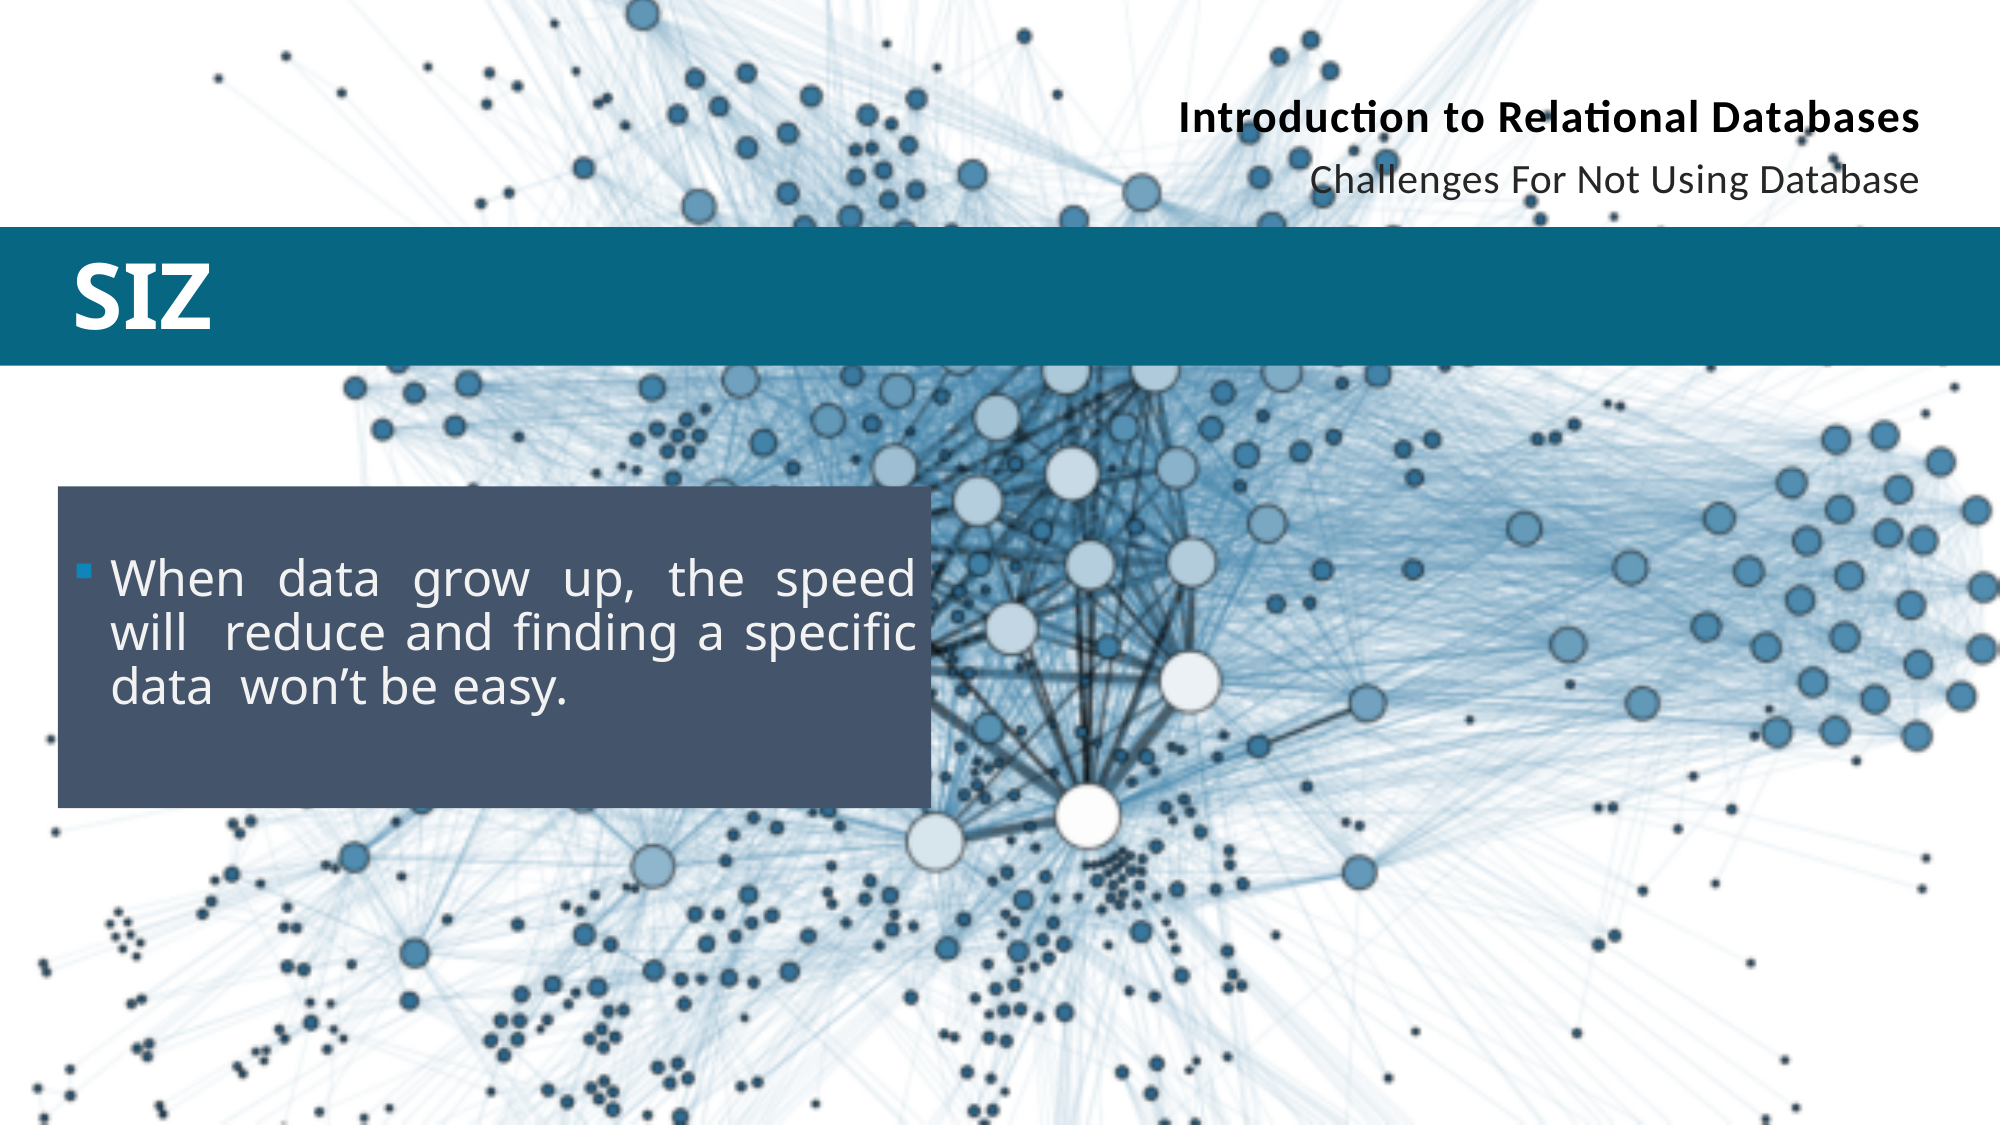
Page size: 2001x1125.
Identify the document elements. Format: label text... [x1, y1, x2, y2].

text_box [0, 227, 2000, 366]
text_box [57, 486, 932, 809]
text_box SIZE [70, 236, 260, 459]
text_box [0, 366, 2000, 1125]
text_box Introduction to Relational Databases Challenges For Not Using Database [1166, 73, 1921, 203]
text_box [0, 0, 2000, 227]
text_box When data grow up, the speed will reduce and finding a specific data won’t be easy. [72, 545, 919, 716]
